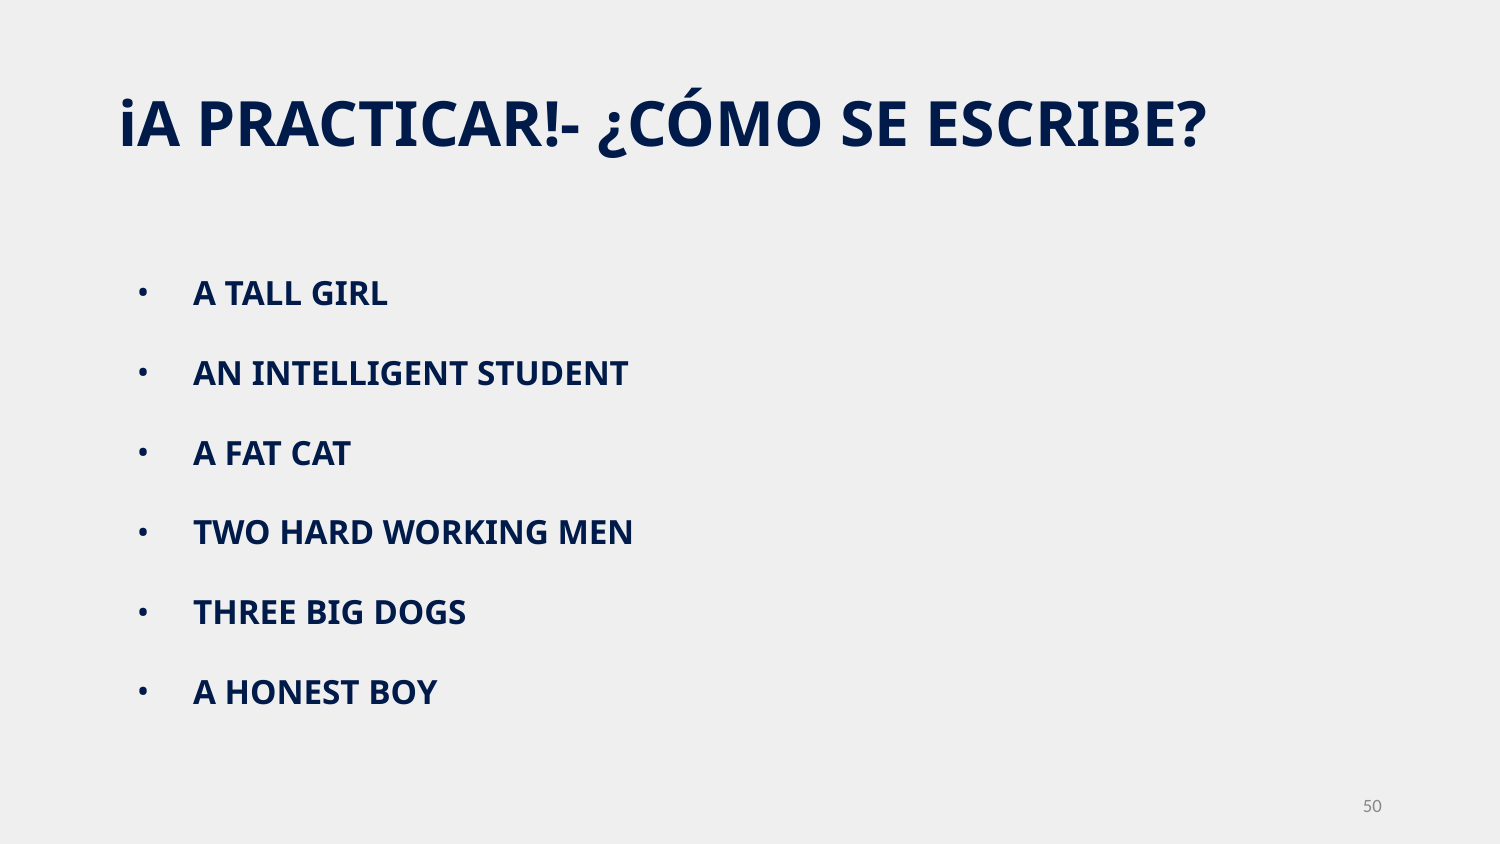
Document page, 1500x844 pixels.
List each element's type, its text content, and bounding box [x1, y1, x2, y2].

slide_number ‹#› [1059, 782, 1397, 827]
title iA PRACTICAR!- ¿CÓMO SE ESCRIBE? [103, 44, 1397, 208]
list A TALL GIRL AN INTELLIGENT STUDENT A FAT CAT TWO HARD WORKING MEN THREE BIG DOGS A HONEST BOY [103, 224, 1397, 760]
